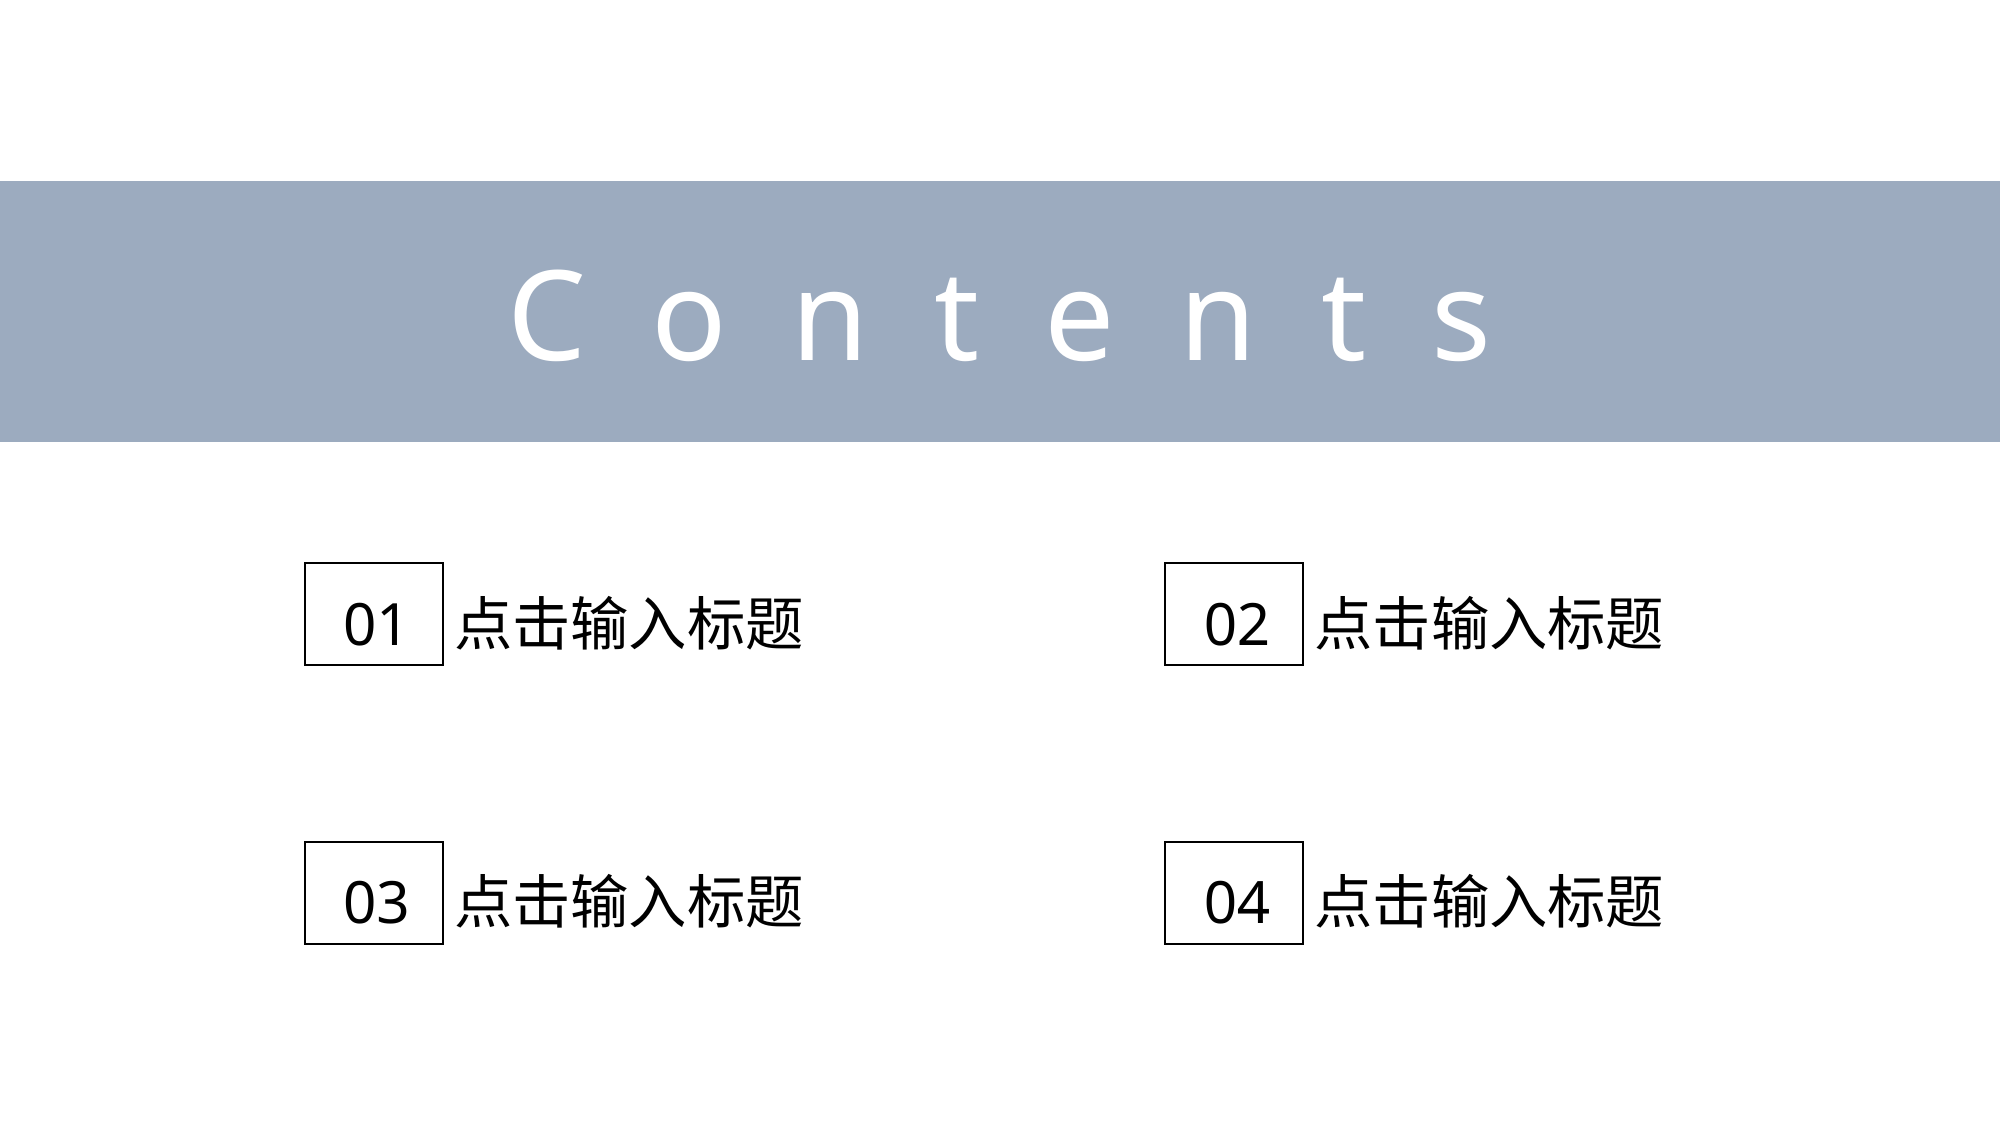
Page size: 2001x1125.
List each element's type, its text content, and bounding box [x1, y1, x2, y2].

text_box 03 点击输入标题 [328, 858, 819, 943]
text_box C o n t e n t s [492, 228, 1508, 393]
text_box [304, 841, 444, 945]
text_box [1164, 562, 1304, 666]
text_box 01 点击输入标题 [328, 579, 819, 664]
text_box [1164, 841, 1304, 945]
text_box 04 点击输入标题 [1188, 858, 1679, 943]
text_box 02 点击输入标题 [1188, 579, 1679, 664]
text_box [0, 180, 2000, 443]
text_box [304, 562, 444, 666]
